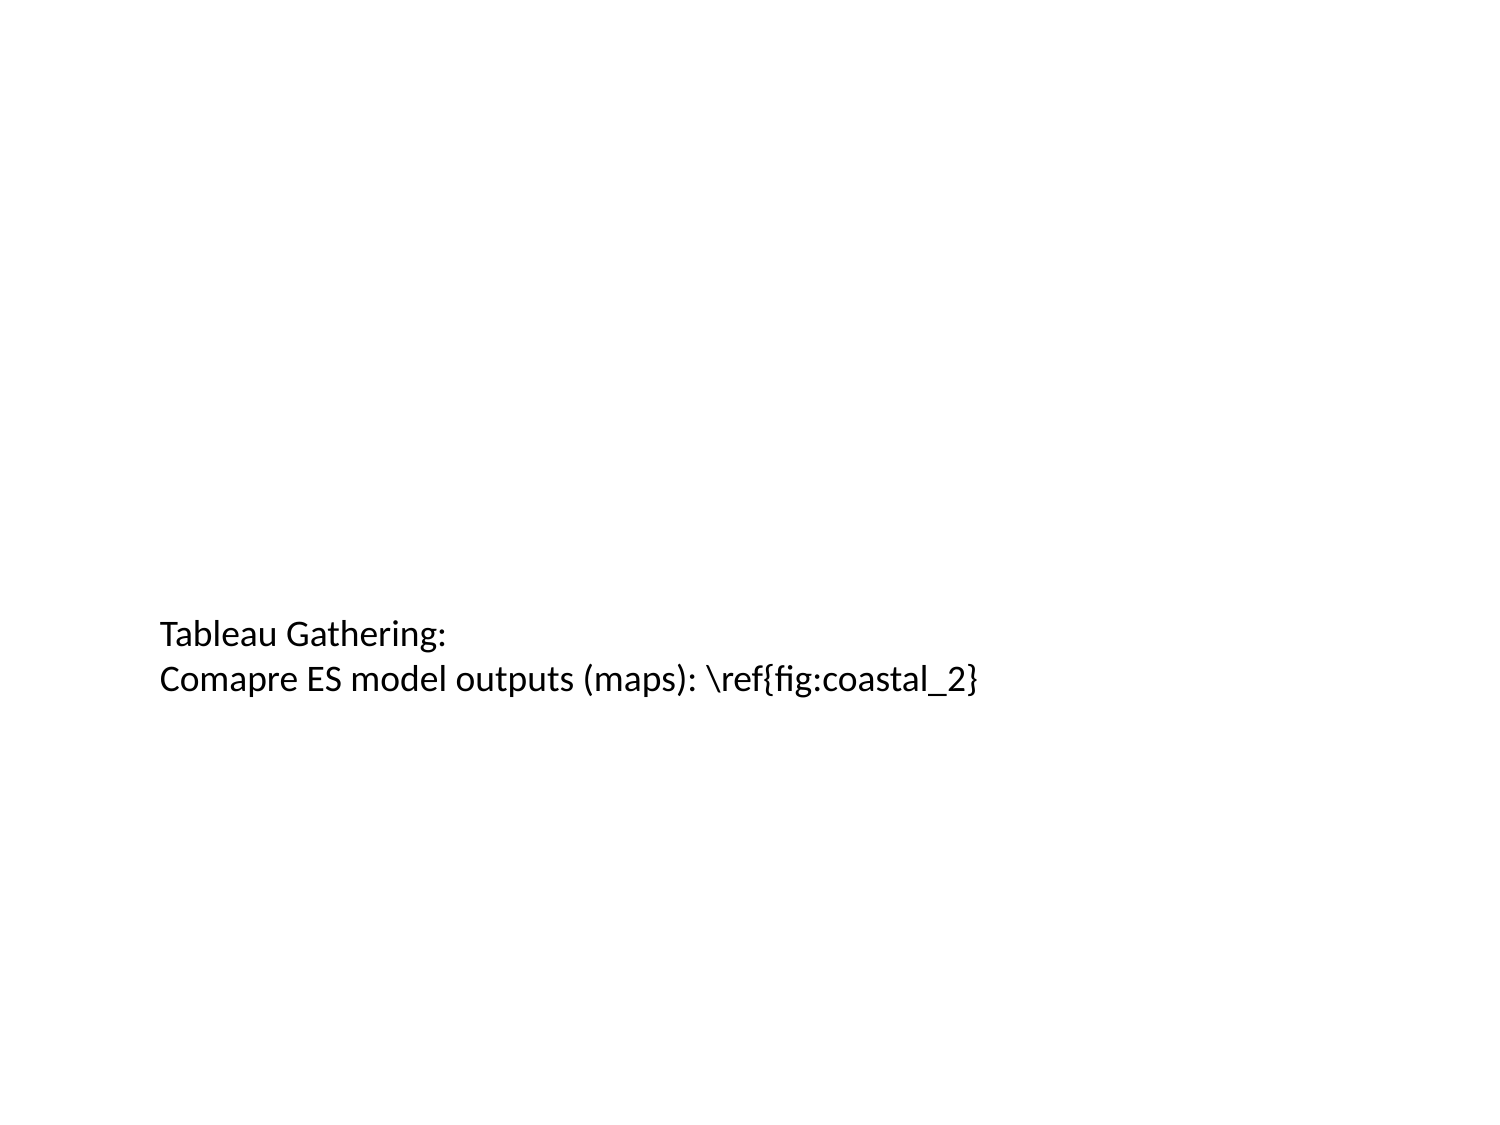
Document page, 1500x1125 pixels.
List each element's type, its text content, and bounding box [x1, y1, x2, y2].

text_box Tableau Gathering: Comapre ES model outputs (maps): \ref{fig:coastal_2} [144, 601, 993, 707]
